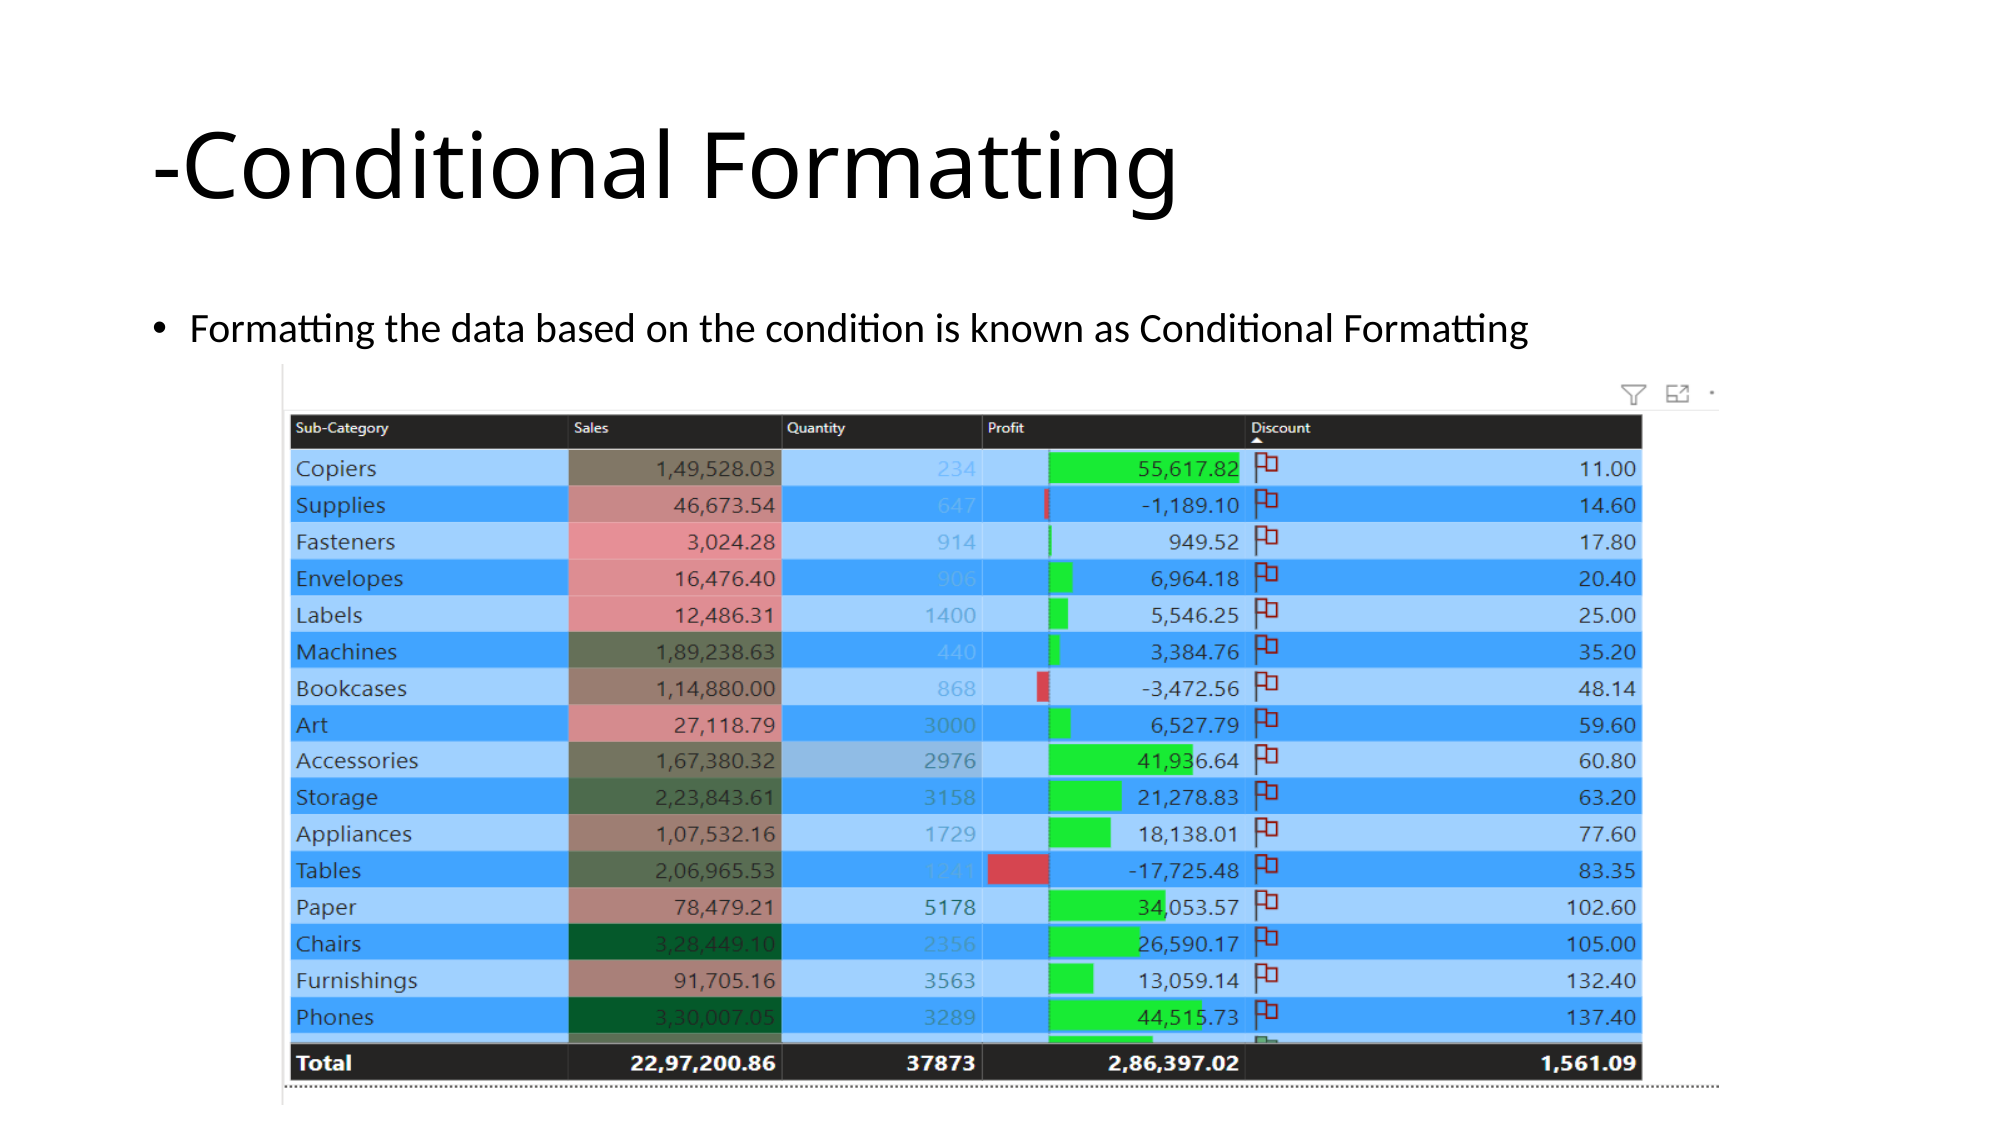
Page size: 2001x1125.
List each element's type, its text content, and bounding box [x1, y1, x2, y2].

picture [281, 364, 1719, 1105]
list Formatting the data based on the condition is known as Conditional Formatting [137, 299, 1863, 1014]
title -Conditional Formatting [137, 59, 1863, 278]
